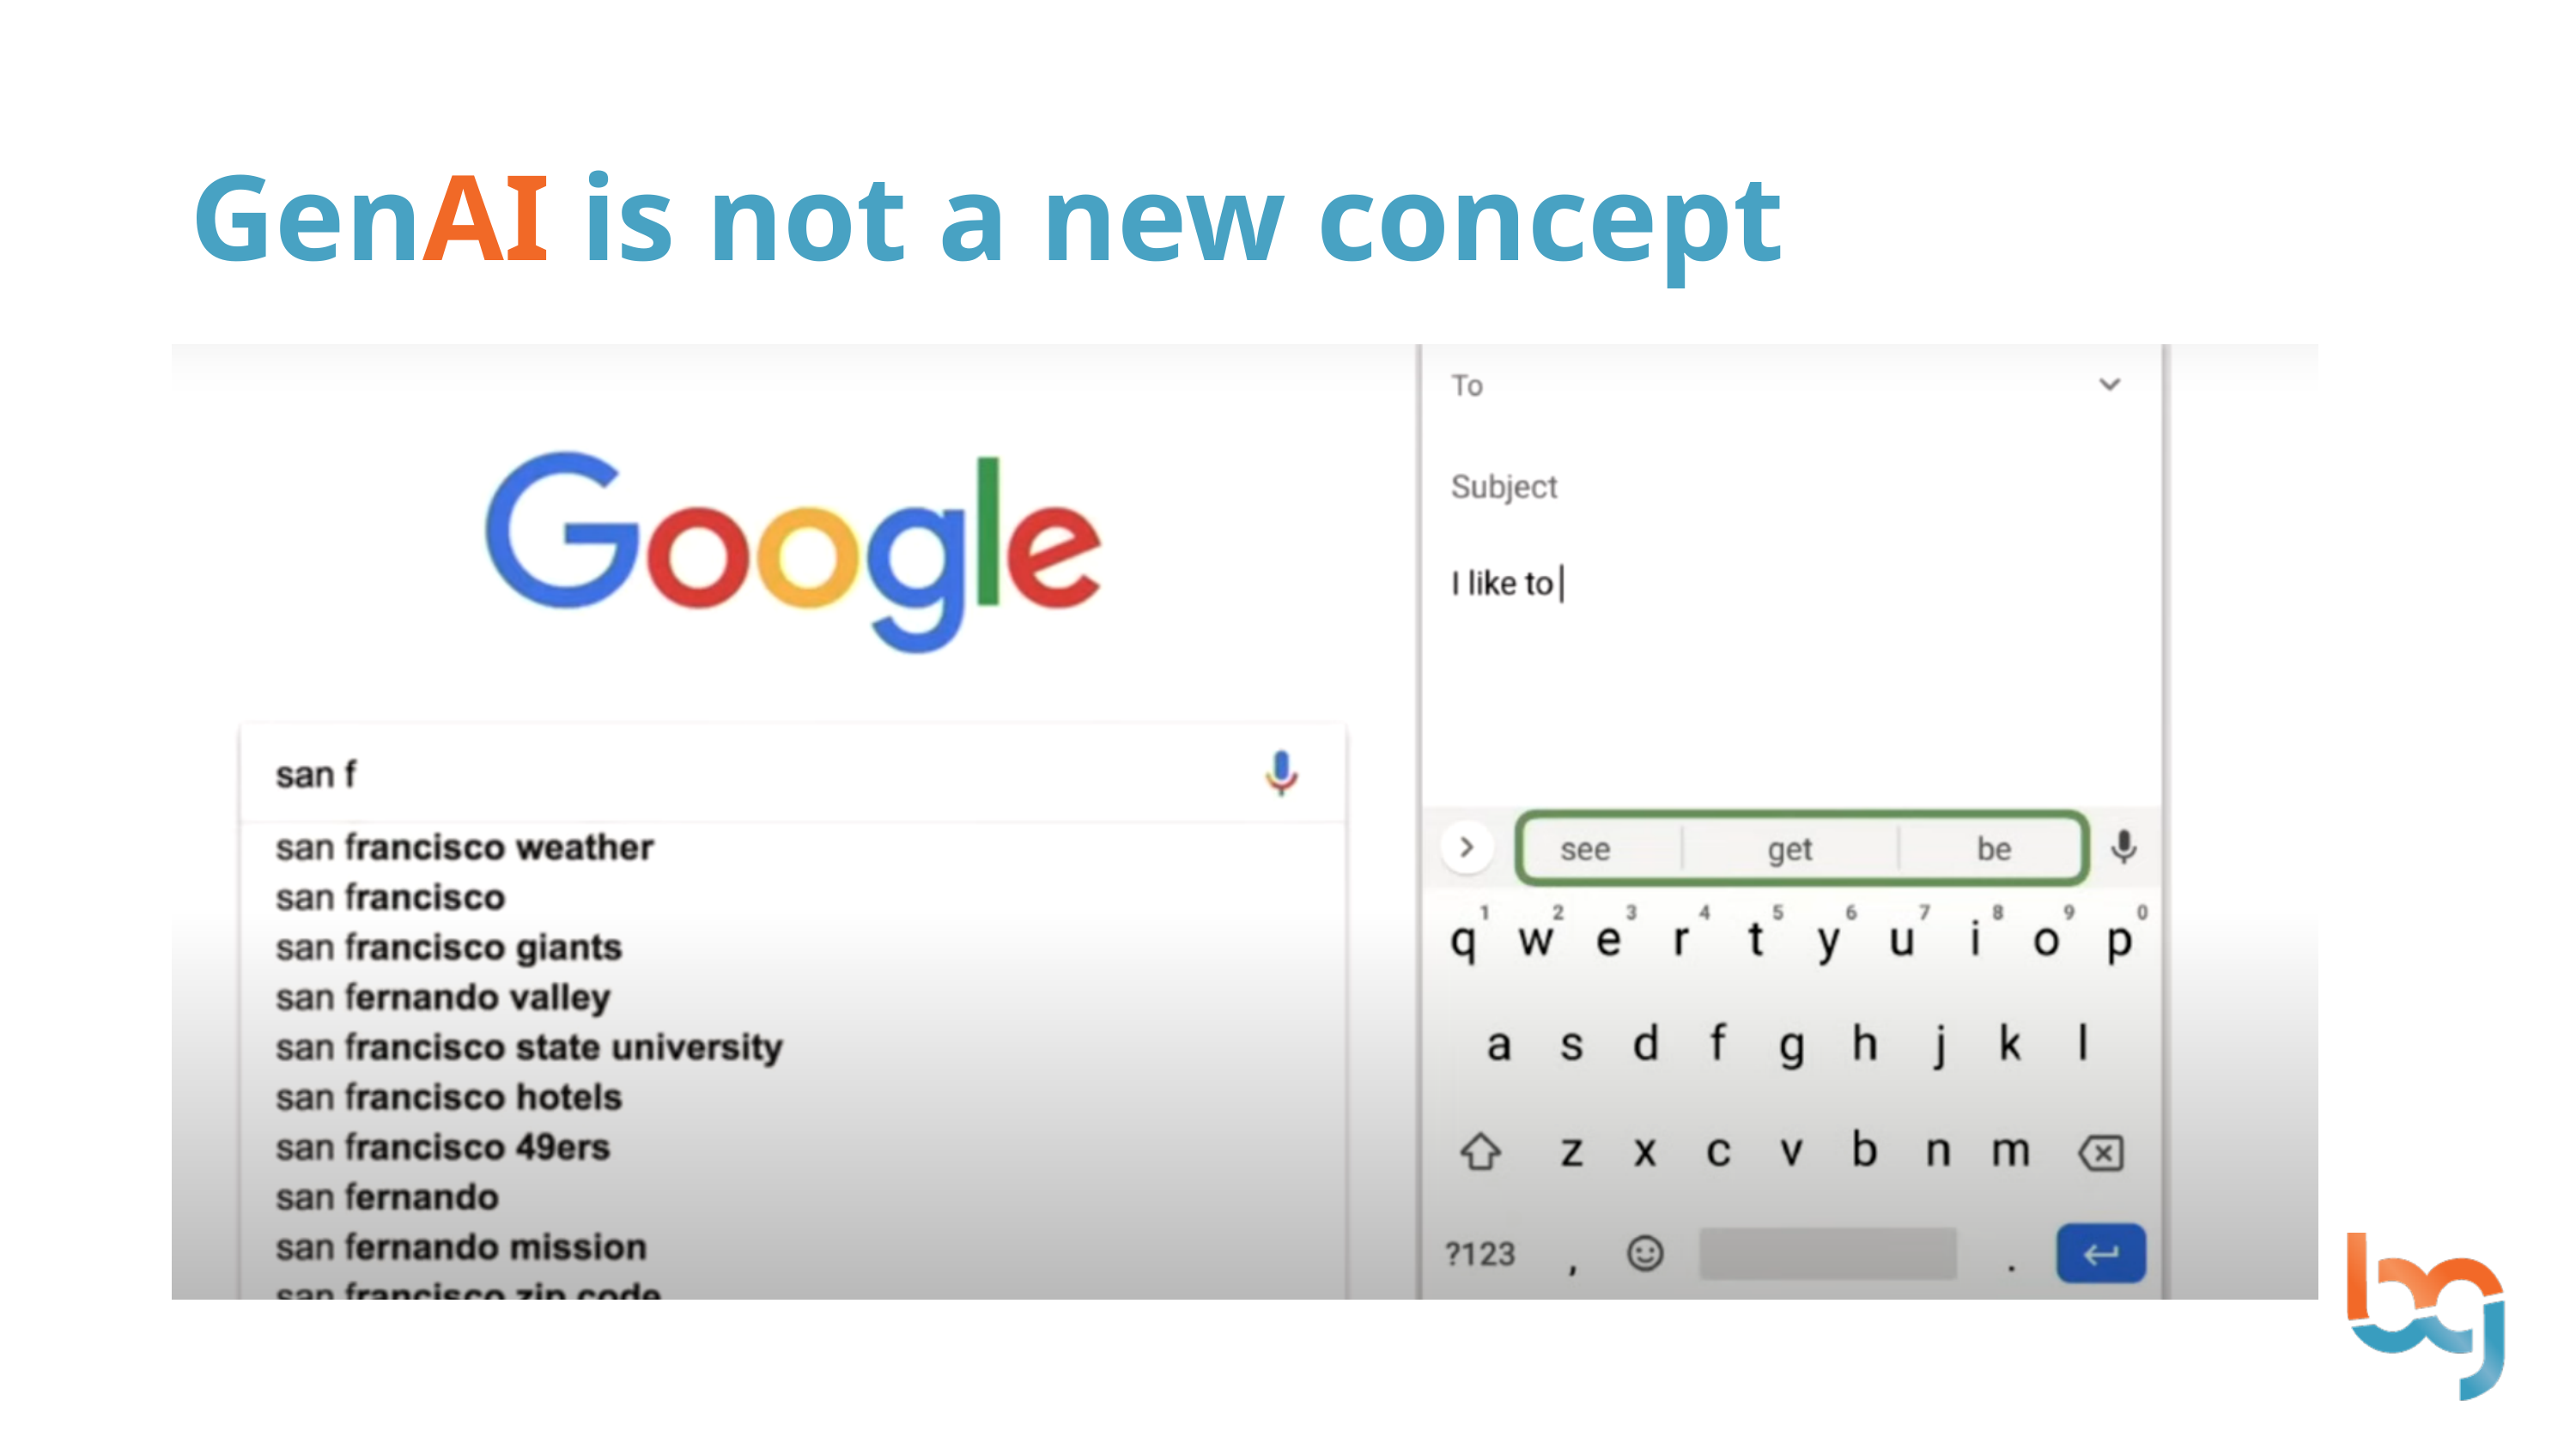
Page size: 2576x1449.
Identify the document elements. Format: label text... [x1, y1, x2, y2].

text_box GenAI is not a new concept [190, 156, 2386, 285]
text_box [2346, 1233, 2512, 1411]
picture [171, 344, 2319, 1300]
